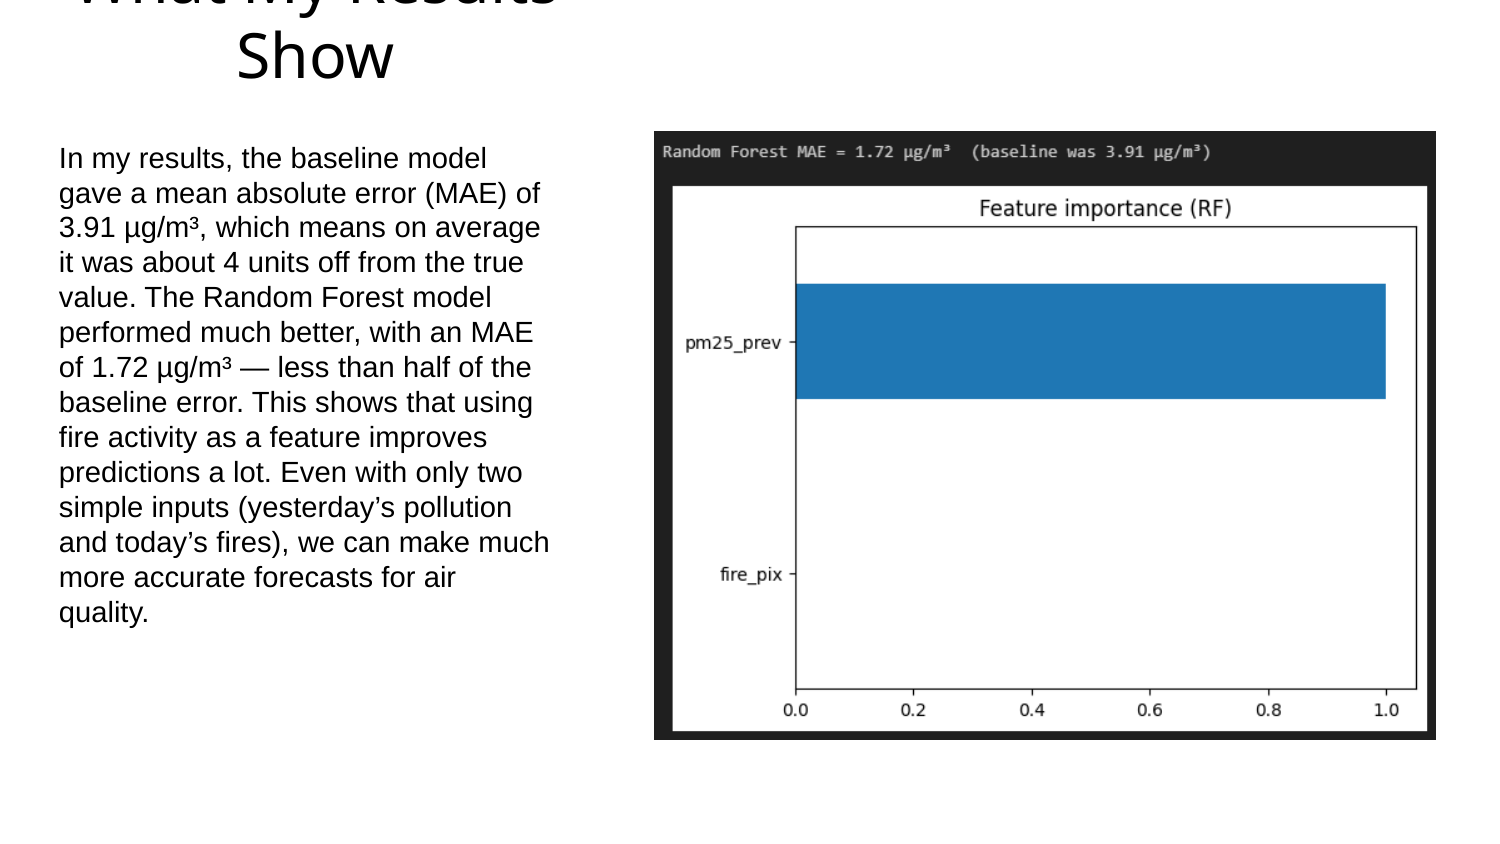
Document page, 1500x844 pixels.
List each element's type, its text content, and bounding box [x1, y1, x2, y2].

picture [654, 131, 1437, 740]
title What My Results Show [0, 29, 632, 106]
text_box In my results, the baseline model gave a mean absolute error (MAE) of 3.91 µg/m³, which means on average it was about 4 units off from the true value. The Random Forest model performed much better, with an MAE of 1.72 µg/m³ — less than half of the baseline error. This shows that using fire activity as a feature improves predictions a lot. Even with only two simple inputs (yesterday’s pollution and today’s fires), we can make much more accurate forecasts for air quality. [44, 131, 568, 636]
